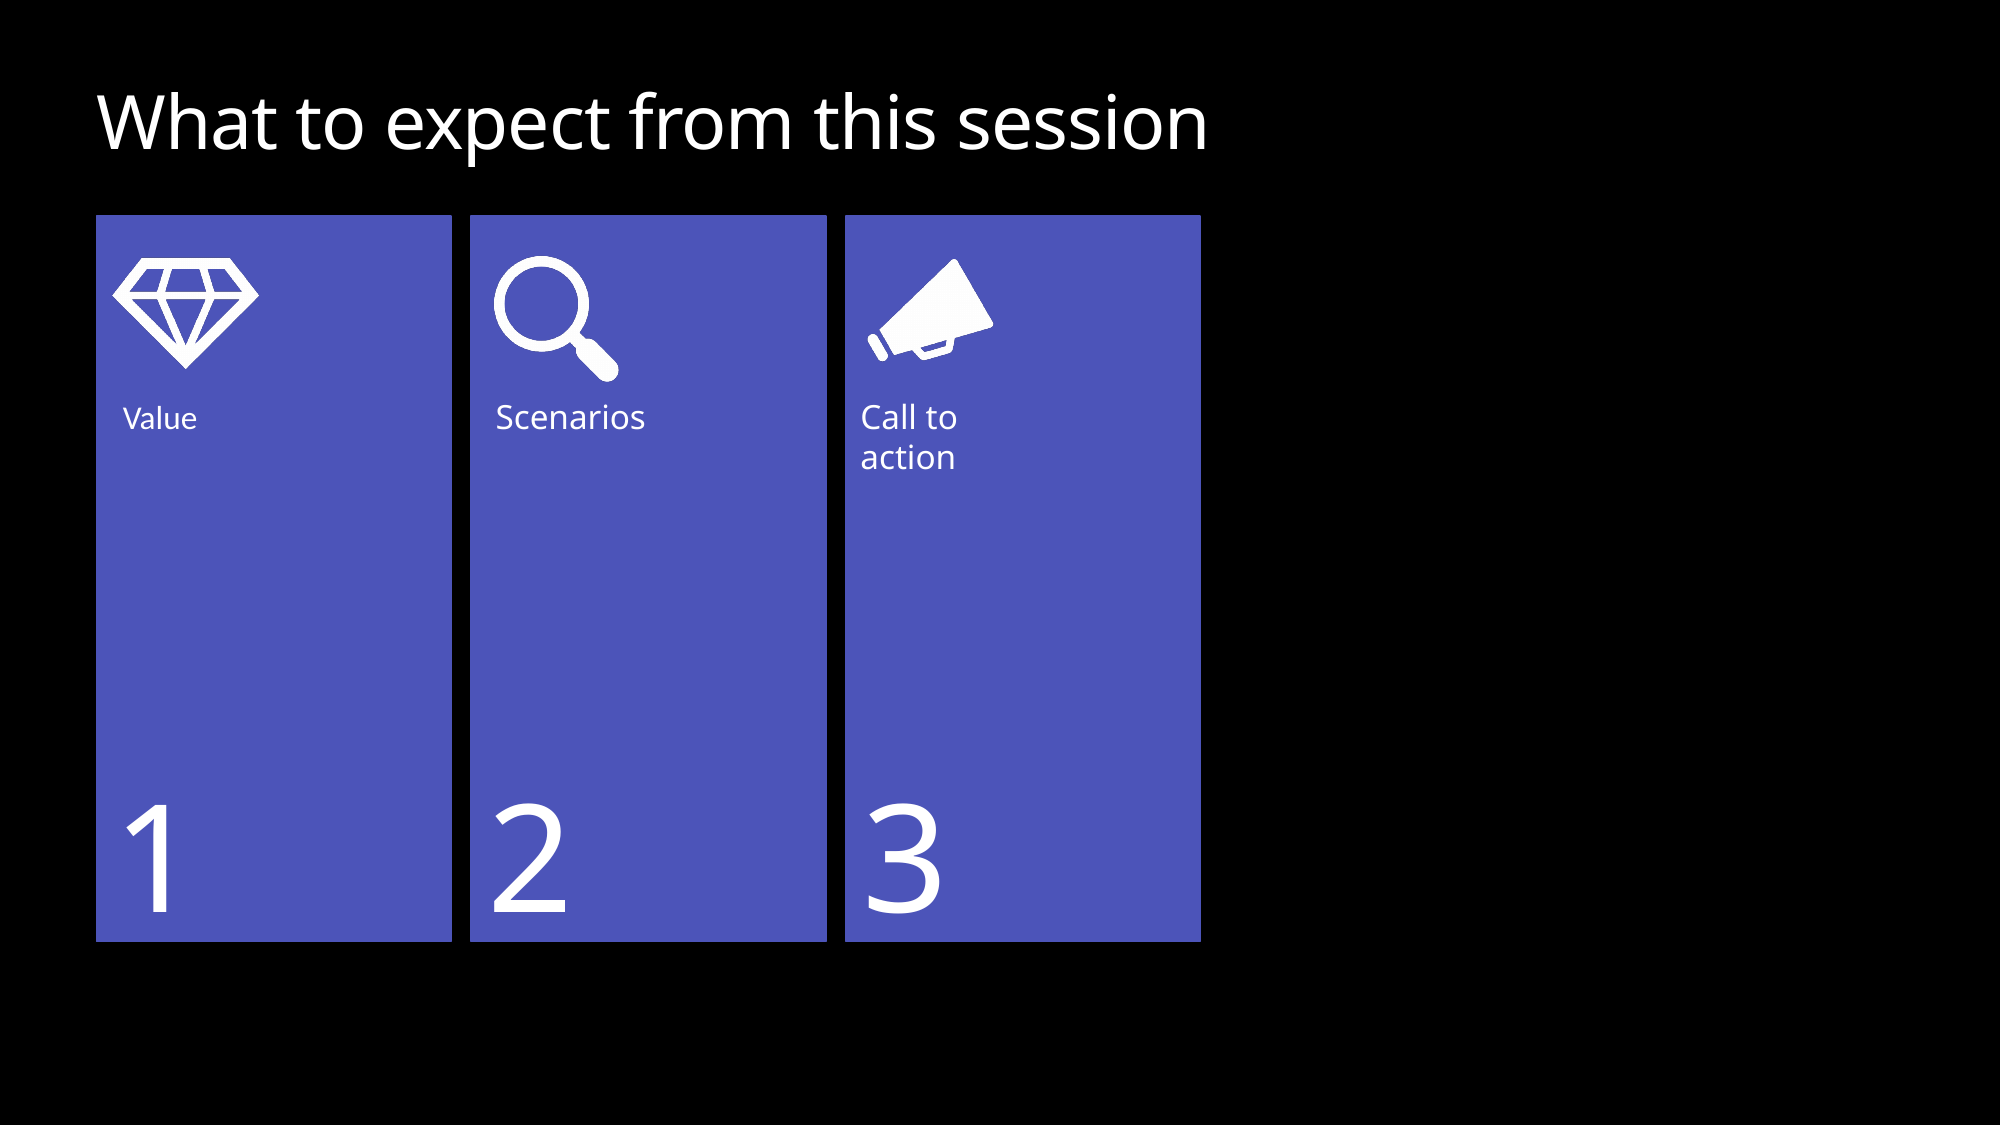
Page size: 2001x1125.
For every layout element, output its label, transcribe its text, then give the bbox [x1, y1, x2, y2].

text_box Call to action [845, 388, 1068, 447]
text_box Value [108, 388, 349, 447]
picture [107, 234, 263, 389]
text_box 2 [451, 754, 611, 950]
title What to expect from this session [96, 75, 1904, 166]
picture [480, 243, 632, 395]
text_box 1 [76, 754, 236, 950]
text_box [96, 215, 452, 942]
picture [855, 234, 1006, 385]
text_box [470, 215, 827, 942]
text_box 3 [825, 754, 986, 950]
text_box [845, 215, 1201, 942]
text_box Scenarios [480, 388, 730, 447]
